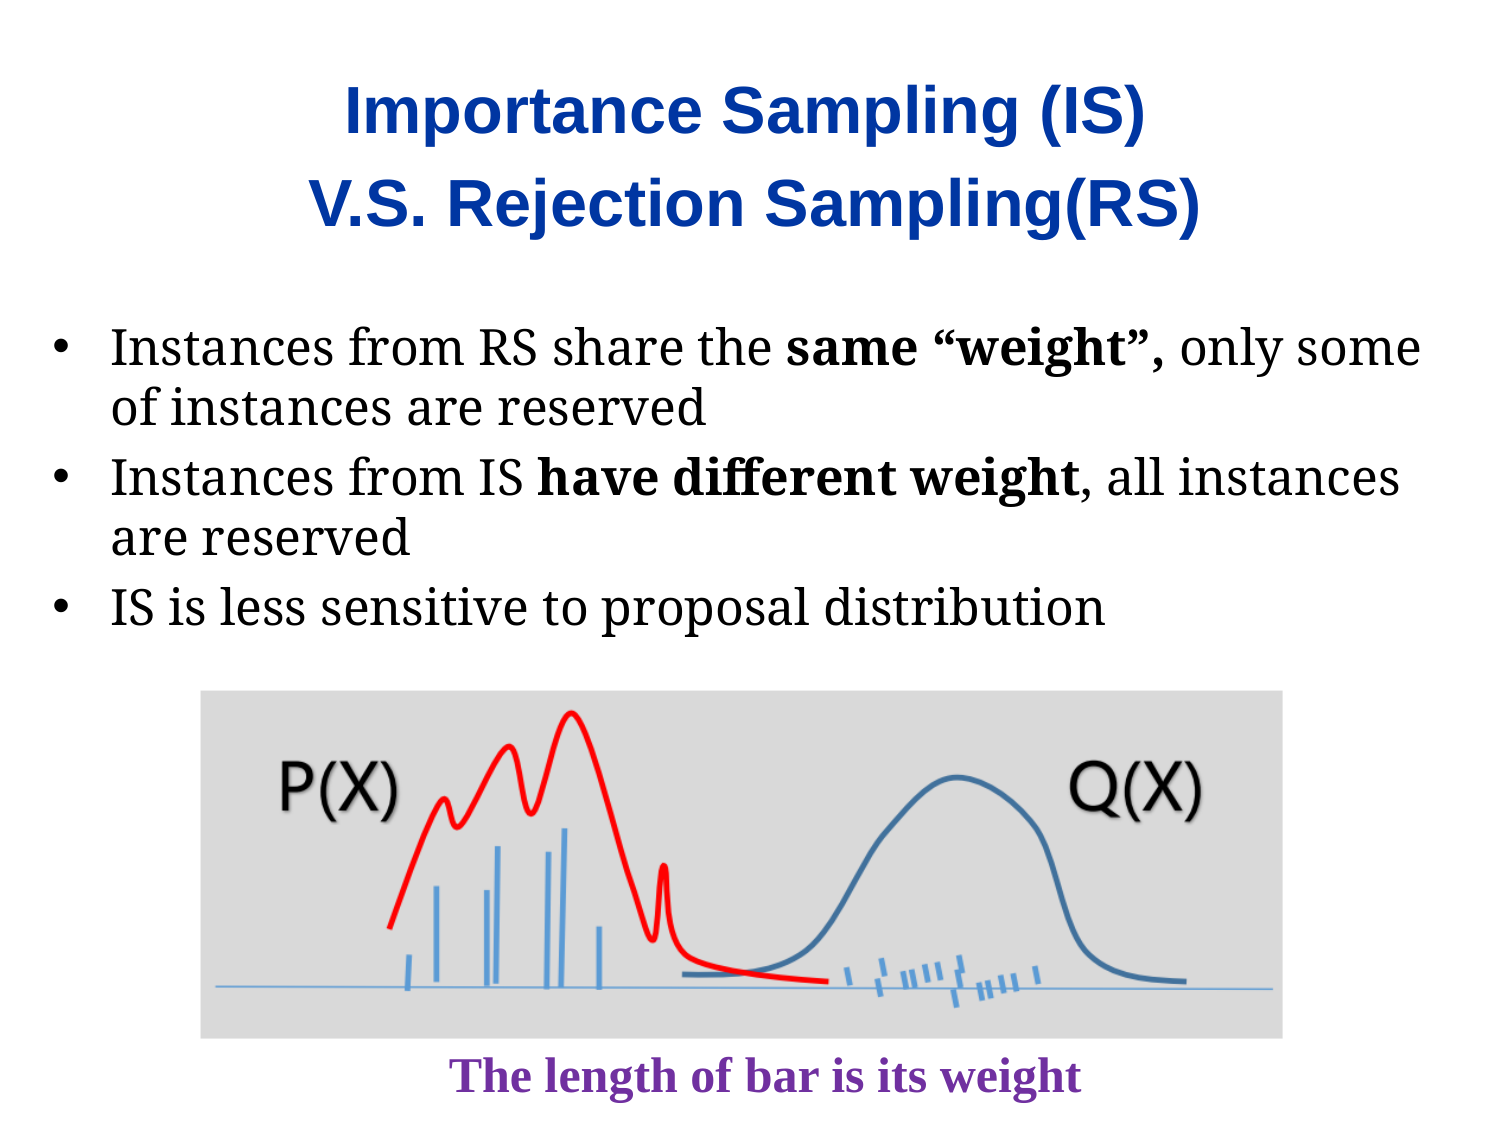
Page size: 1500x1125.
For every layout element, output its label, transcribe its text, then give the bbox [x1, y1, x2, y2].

picture [190, 680, 1291, 1048]
list Instances from RS share the same “weight”, only some of instances are reserved Instances from IS have different weight, all instances are reserved IS is less sensitive to proposal distribution [21, 308, 1459, 392]
list Importance Sampling (IS) V.S. Rejection Sampling(RS) [52, 59, 1459, 138]
text_box The length of bar is its weight [434, 1055, 1097, 1110]
